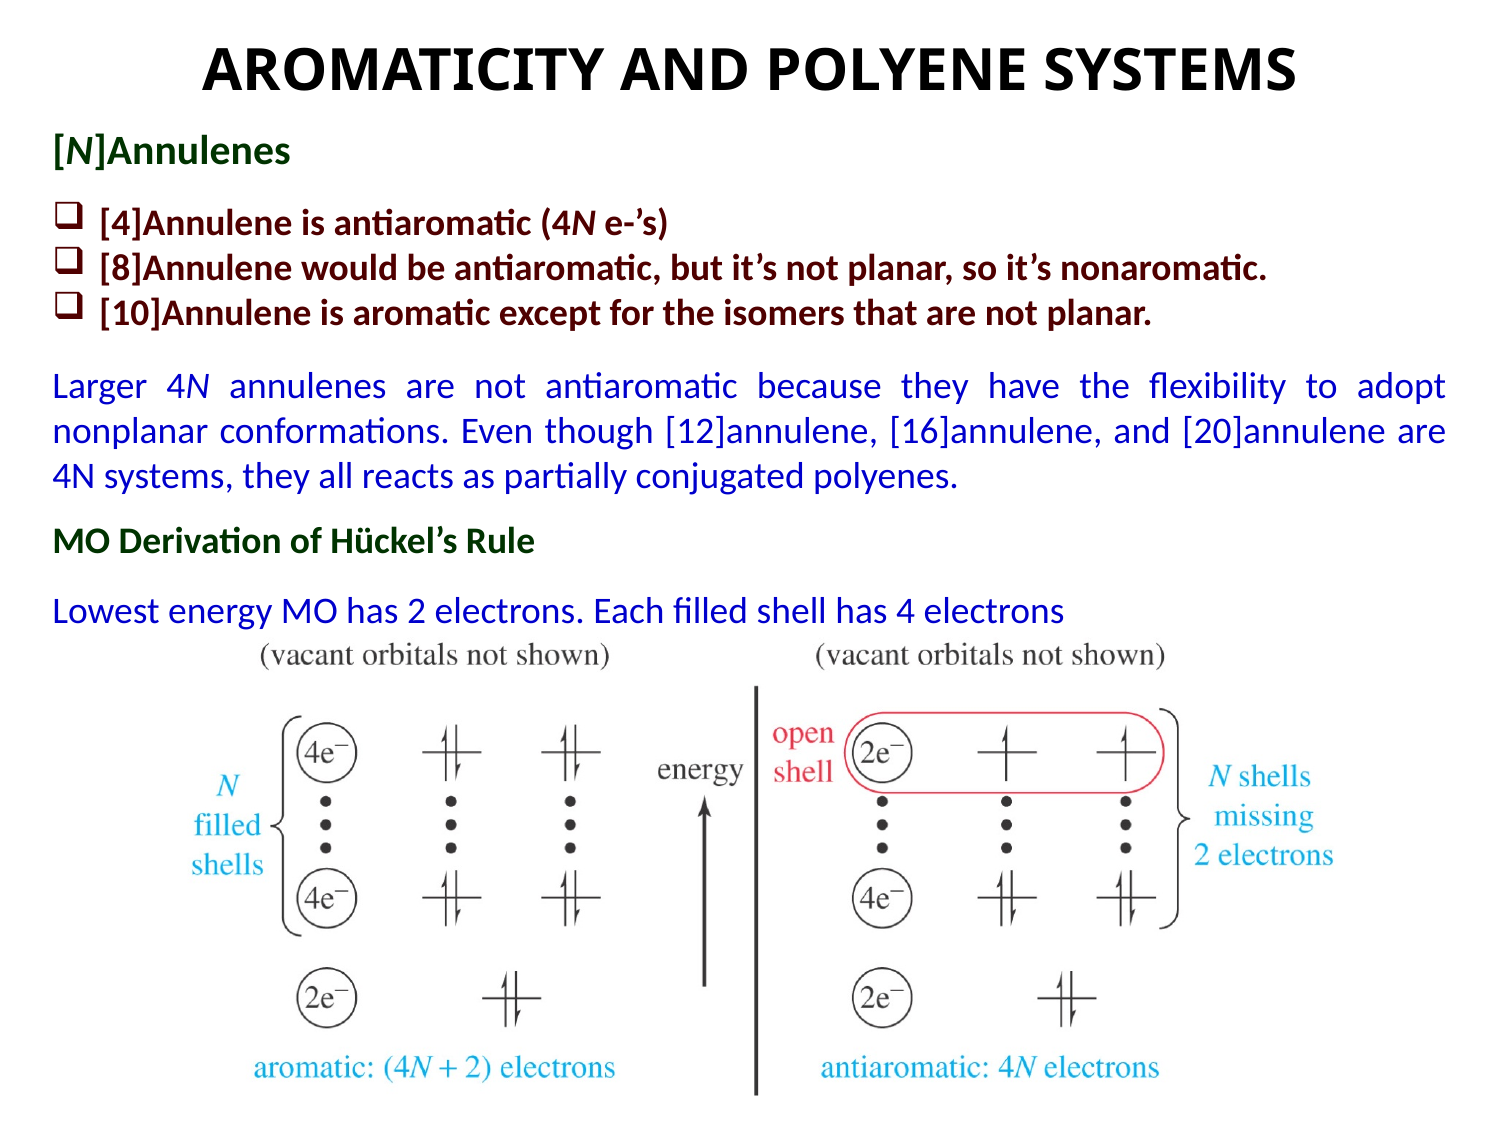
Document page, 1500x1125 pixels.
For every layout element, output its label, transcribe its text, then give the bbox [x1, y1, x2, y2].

picture [187, 637, 1338, 1096]
text_box AROMATICITY AND POLYENE SYSTEMS [N]Annulenes [4]Annulene is antiaromatic (4N e-’s) [8]Annulene would be antiaromatic, but it’s not planar, so it’s nonaromatic. [10]Annulene is aromatic except for the isomers that are not planar. Larger 4N annulenes are not antiaromatic because they have the flexibility to adopt nonplanar conformations. Even though [12]annulene, [16]annulene, and [20]annulene are 4N systems, they all reacts as partially conjugated polyenes. MO Derivation of Hückel’s Rule Lowest energy MO has 2 electrons. Each filled shell has 4 electrons [37, 24, 1463, 638]
